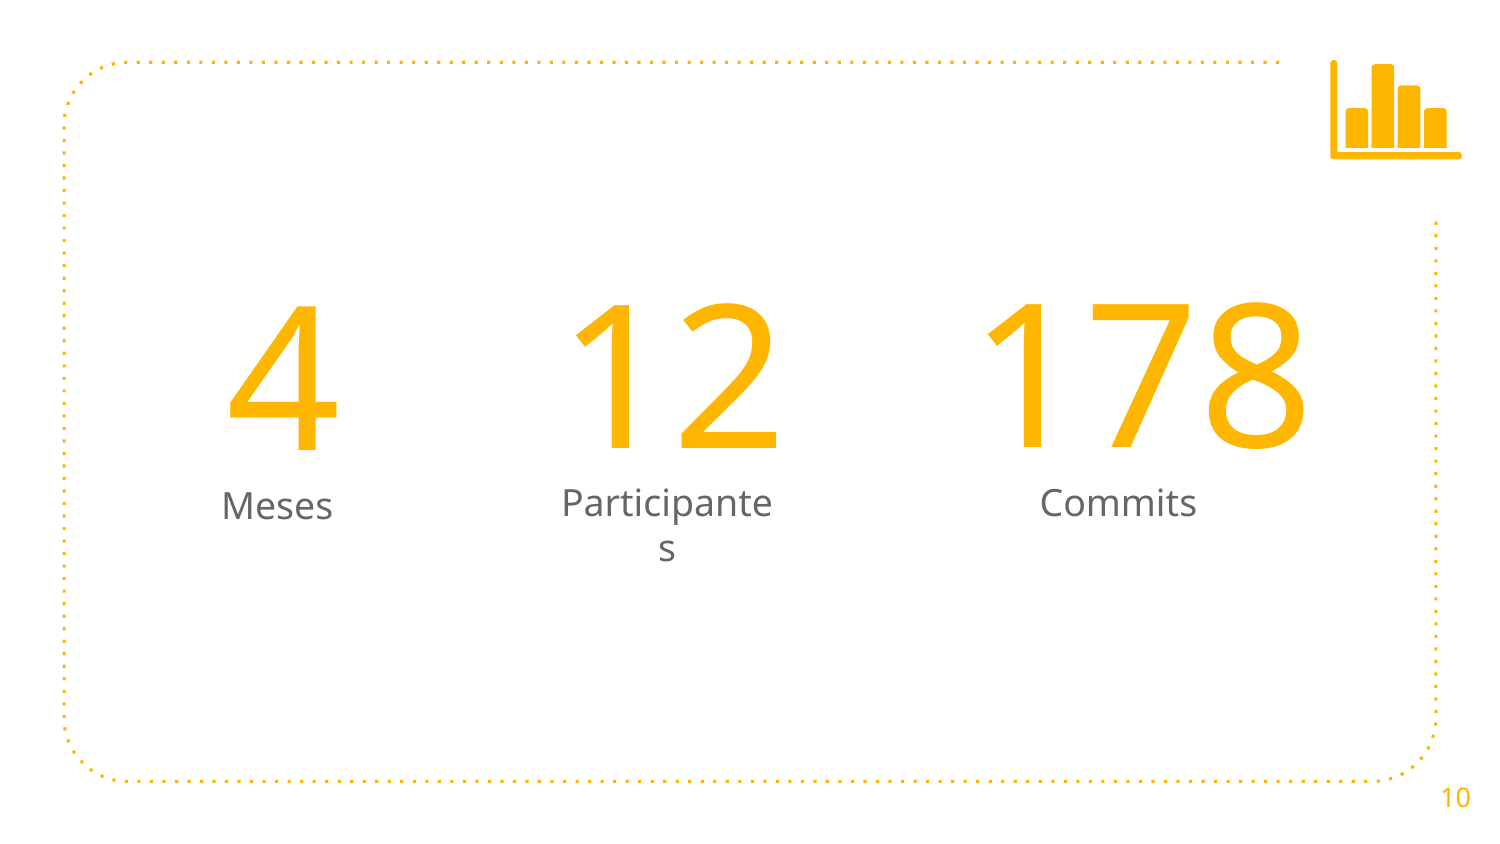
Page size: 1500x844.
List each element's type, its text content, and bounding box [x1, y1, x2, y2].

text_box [1330, 59, 1462, 160]
text_box Commits [923, 464, 1314, 594]
text_box 178 [935, 232, 1349, 424]
text_box 12 [537, 233, 809, 424]
title 4 [147, 235, 419, 426]
slide_number 10 [1411, 753, 1500, 844]
subtitle Meses [147, 466, 408, 596]
text_box Participantes [537, 464, 797, 594]
